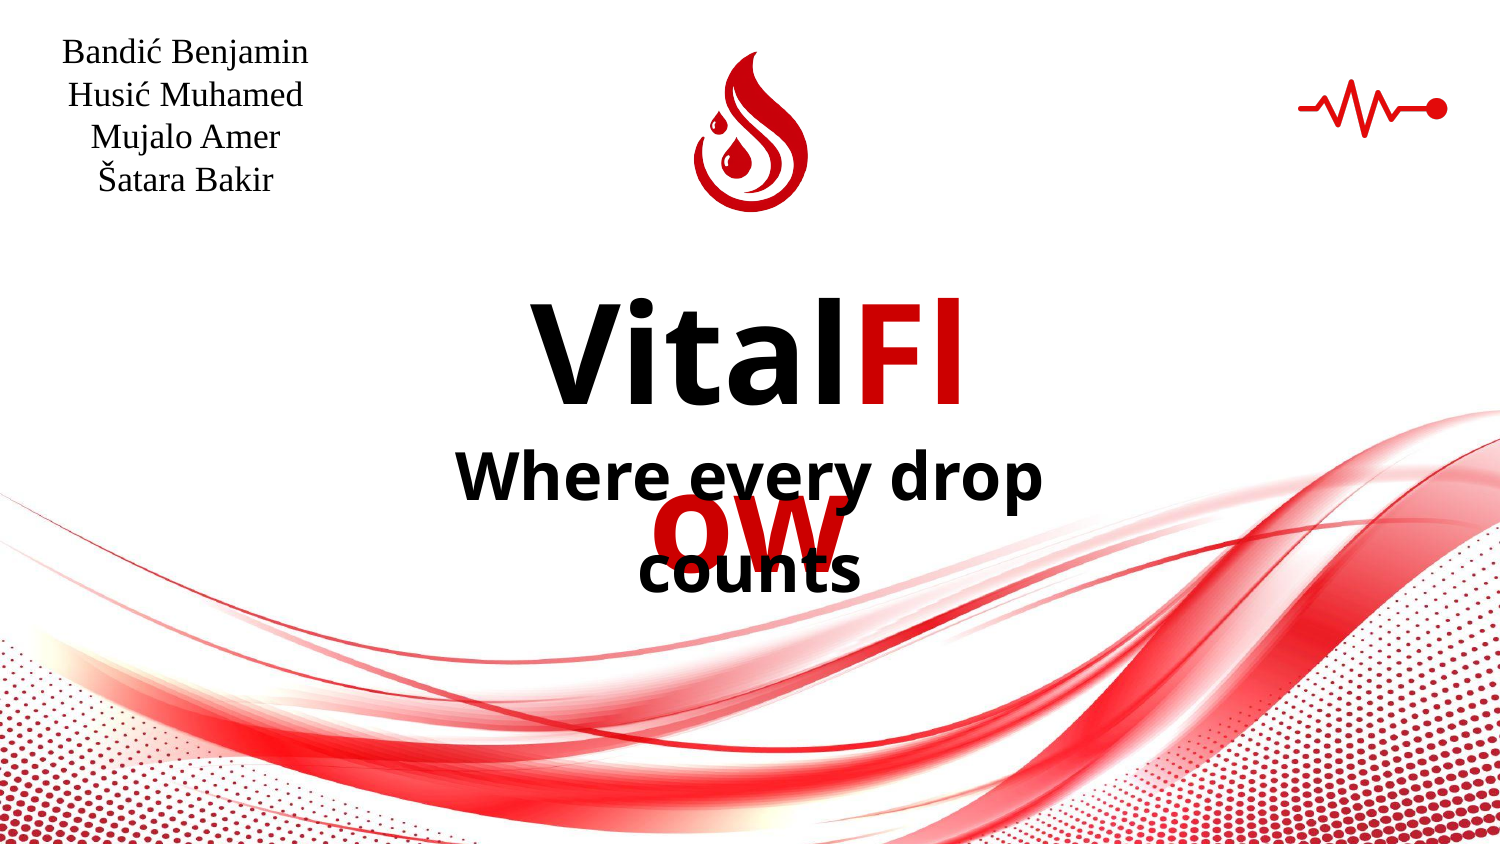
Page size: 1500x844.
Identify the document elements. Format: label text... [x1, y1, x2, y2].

picture [616, 0, 884, 267]
text_box VitalFlow [503, 250, 996, 323]
text_box Bandić Benjamin Husić Muhamed Mujalo Amer Šatara Bakir [0, 13, 432, 214]
picture [1287, 23, 1458, 194]
picture [0, 324, 1500, 844]
